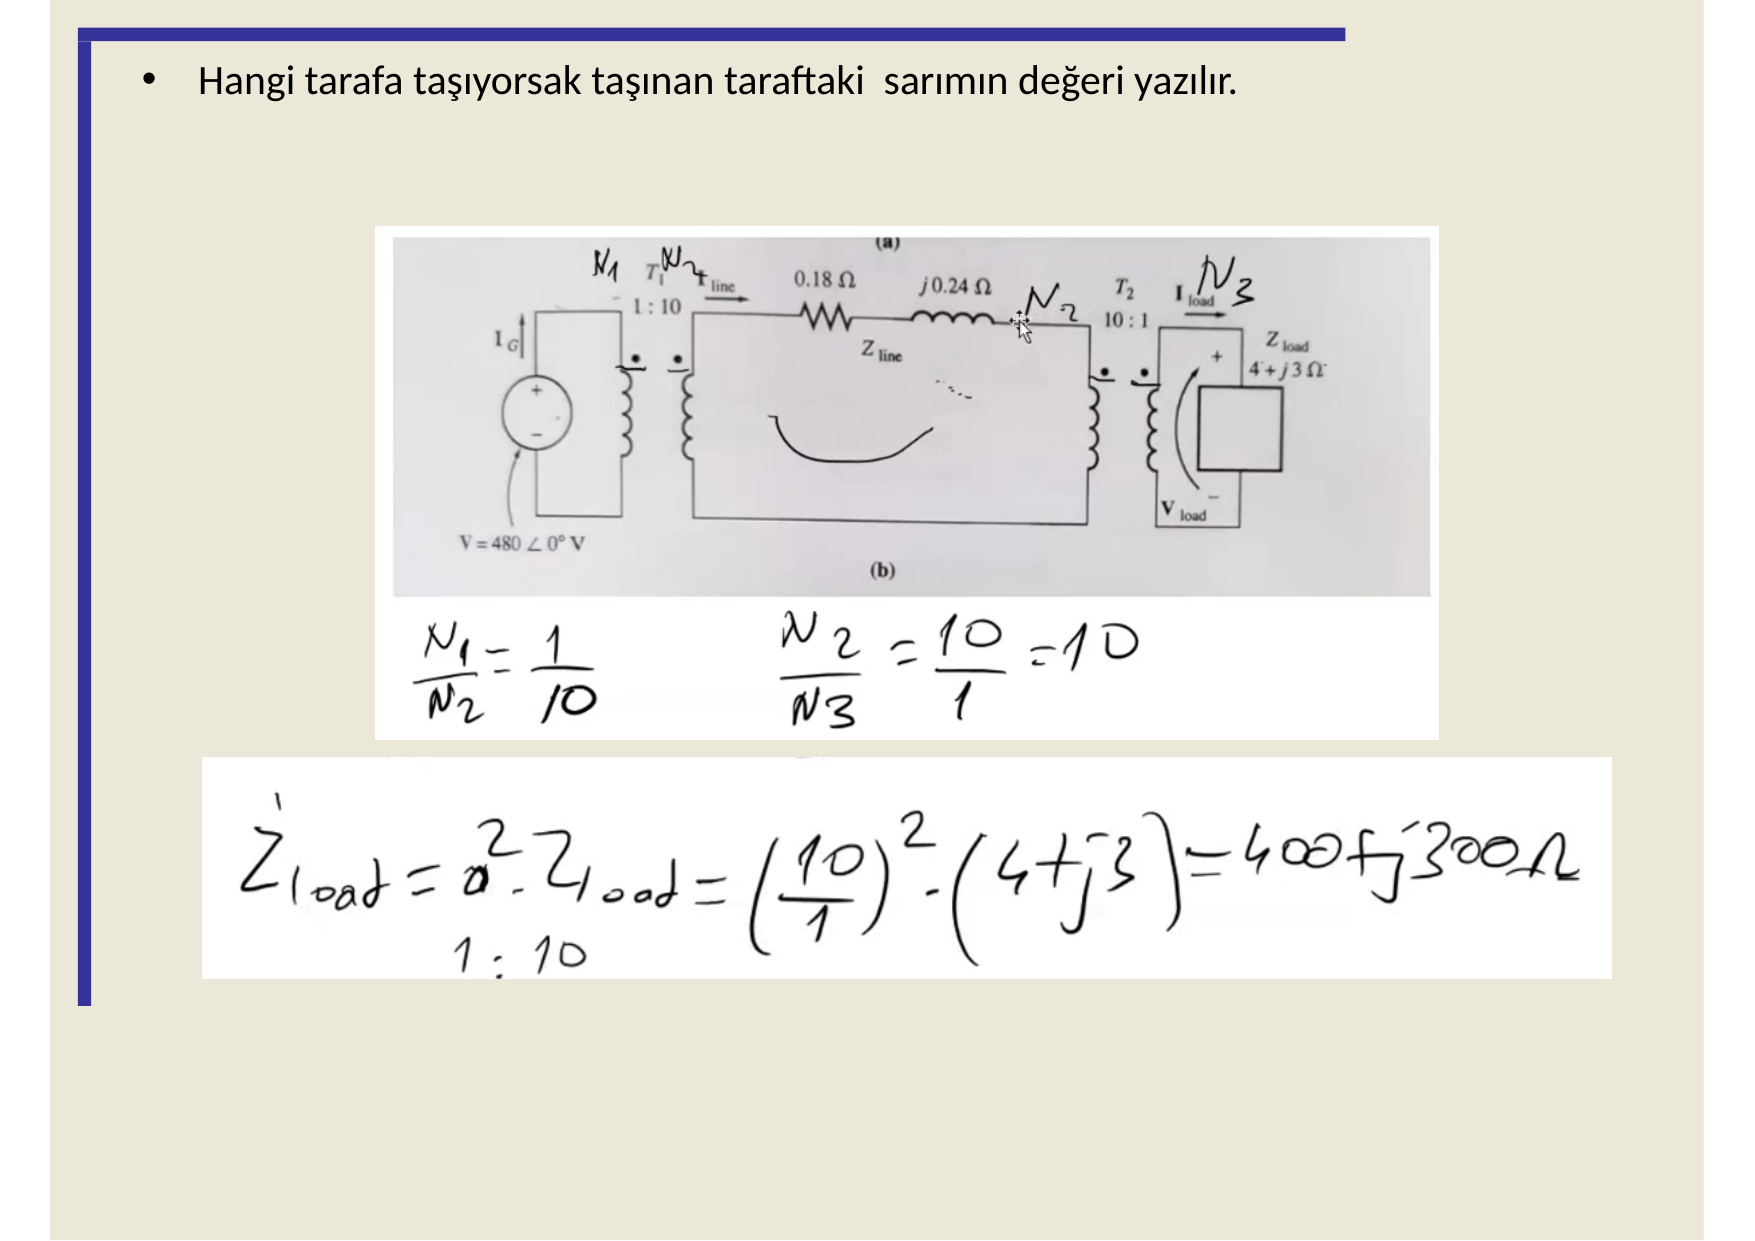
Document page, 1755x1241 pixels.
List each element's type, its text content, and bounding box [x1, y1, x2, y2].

picture [375, 225, 1439, 740]
picture [201, 757, 1612, 979]
text_box Hangi tarafa taşıyorsak taşınan taraftaki sarımın değeri yazılır. [127, 45, 1265, 111]
